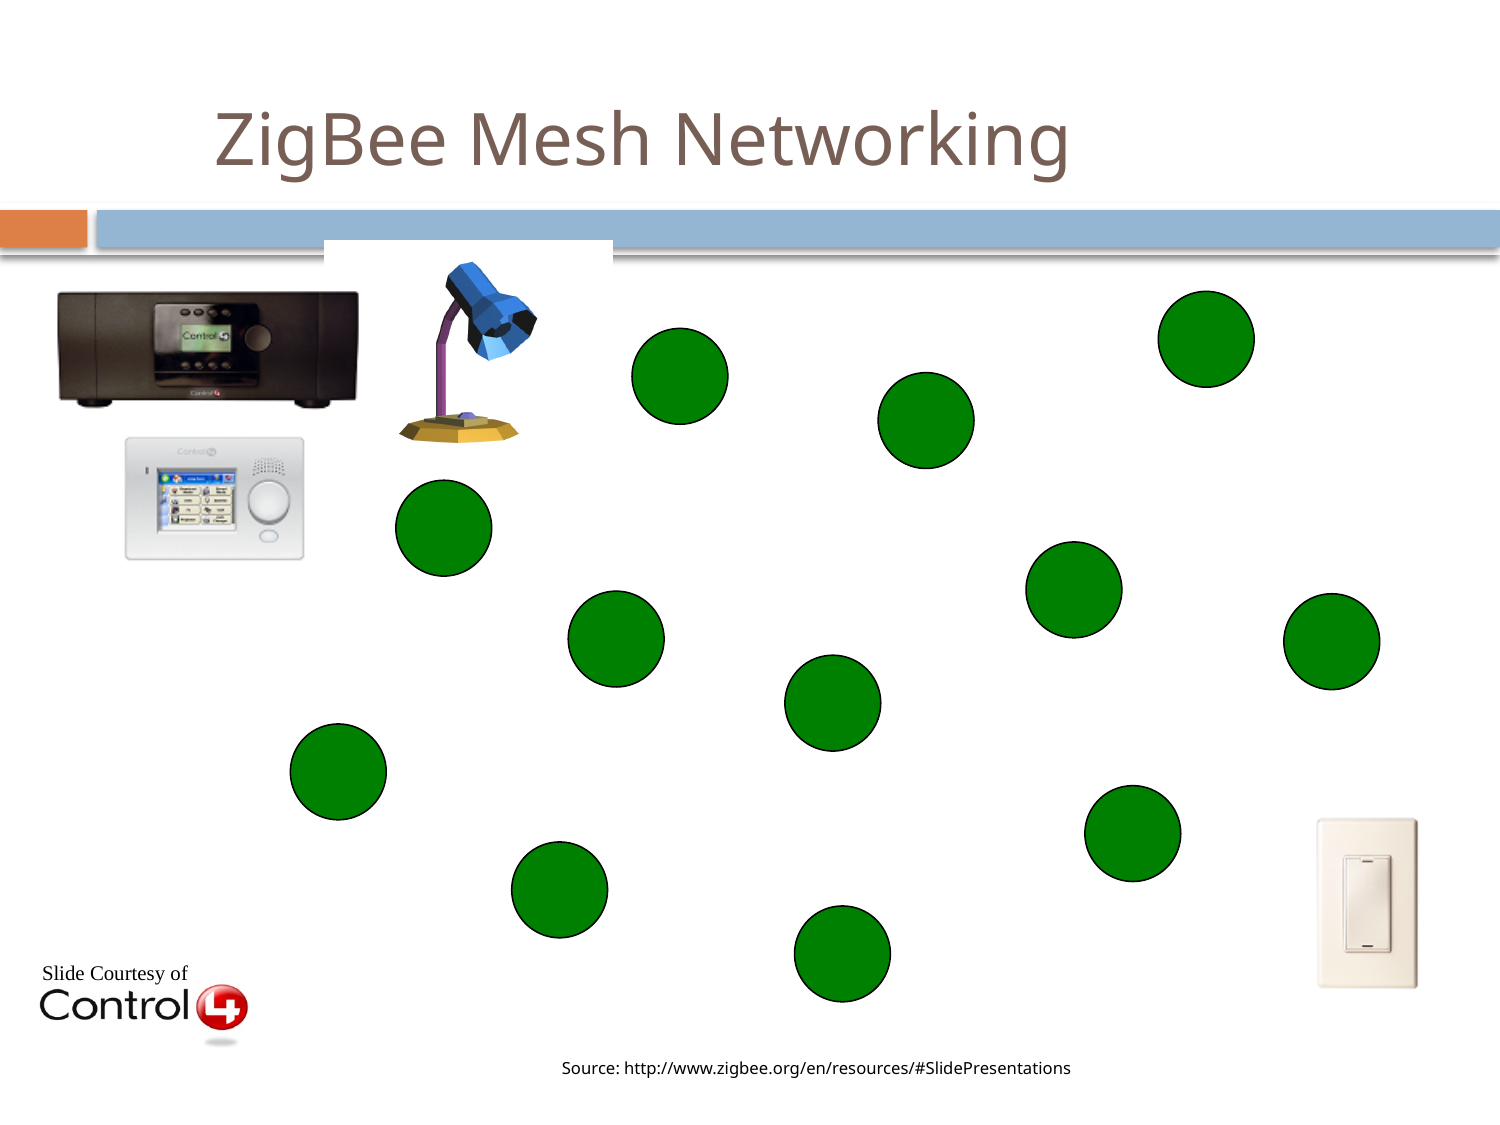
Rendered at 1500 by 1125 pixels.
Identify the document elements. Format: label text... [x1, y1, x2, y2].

text_box [395, 480, 492, 577]
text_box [324, 240, 613, 457]
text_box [37, 290, 376, 584]
text_box [878, 372, 974, 469]
text_box [1283, 593, 1380, 690]
text_box [511, 841, 608, 938]
text_box [1158, 291, 1255, 388]
text_box Source: http://www.zigbee.org/en/resources/#SlidePresentations [547, 1050, 1088, 1085]
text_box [1312, 815, 1467, 1007]
text_box [568, 591, 665, 687]
text_box [1026, 541, 1122, 638]
text_box [784, 655, 881, 752]
text_box [1084, 785, 1181, 882]
text_box [290, 723, 387, 820]
text_box [632, 328, 728, 425]
text_box [794, 905, 891, 1002]
text_box Slide Courtesy of [27, 952, 203, 993]
title ZigBee Mesh Networking [200, 62, 1475, 188]
picture [37, 977, 251, 1051]
